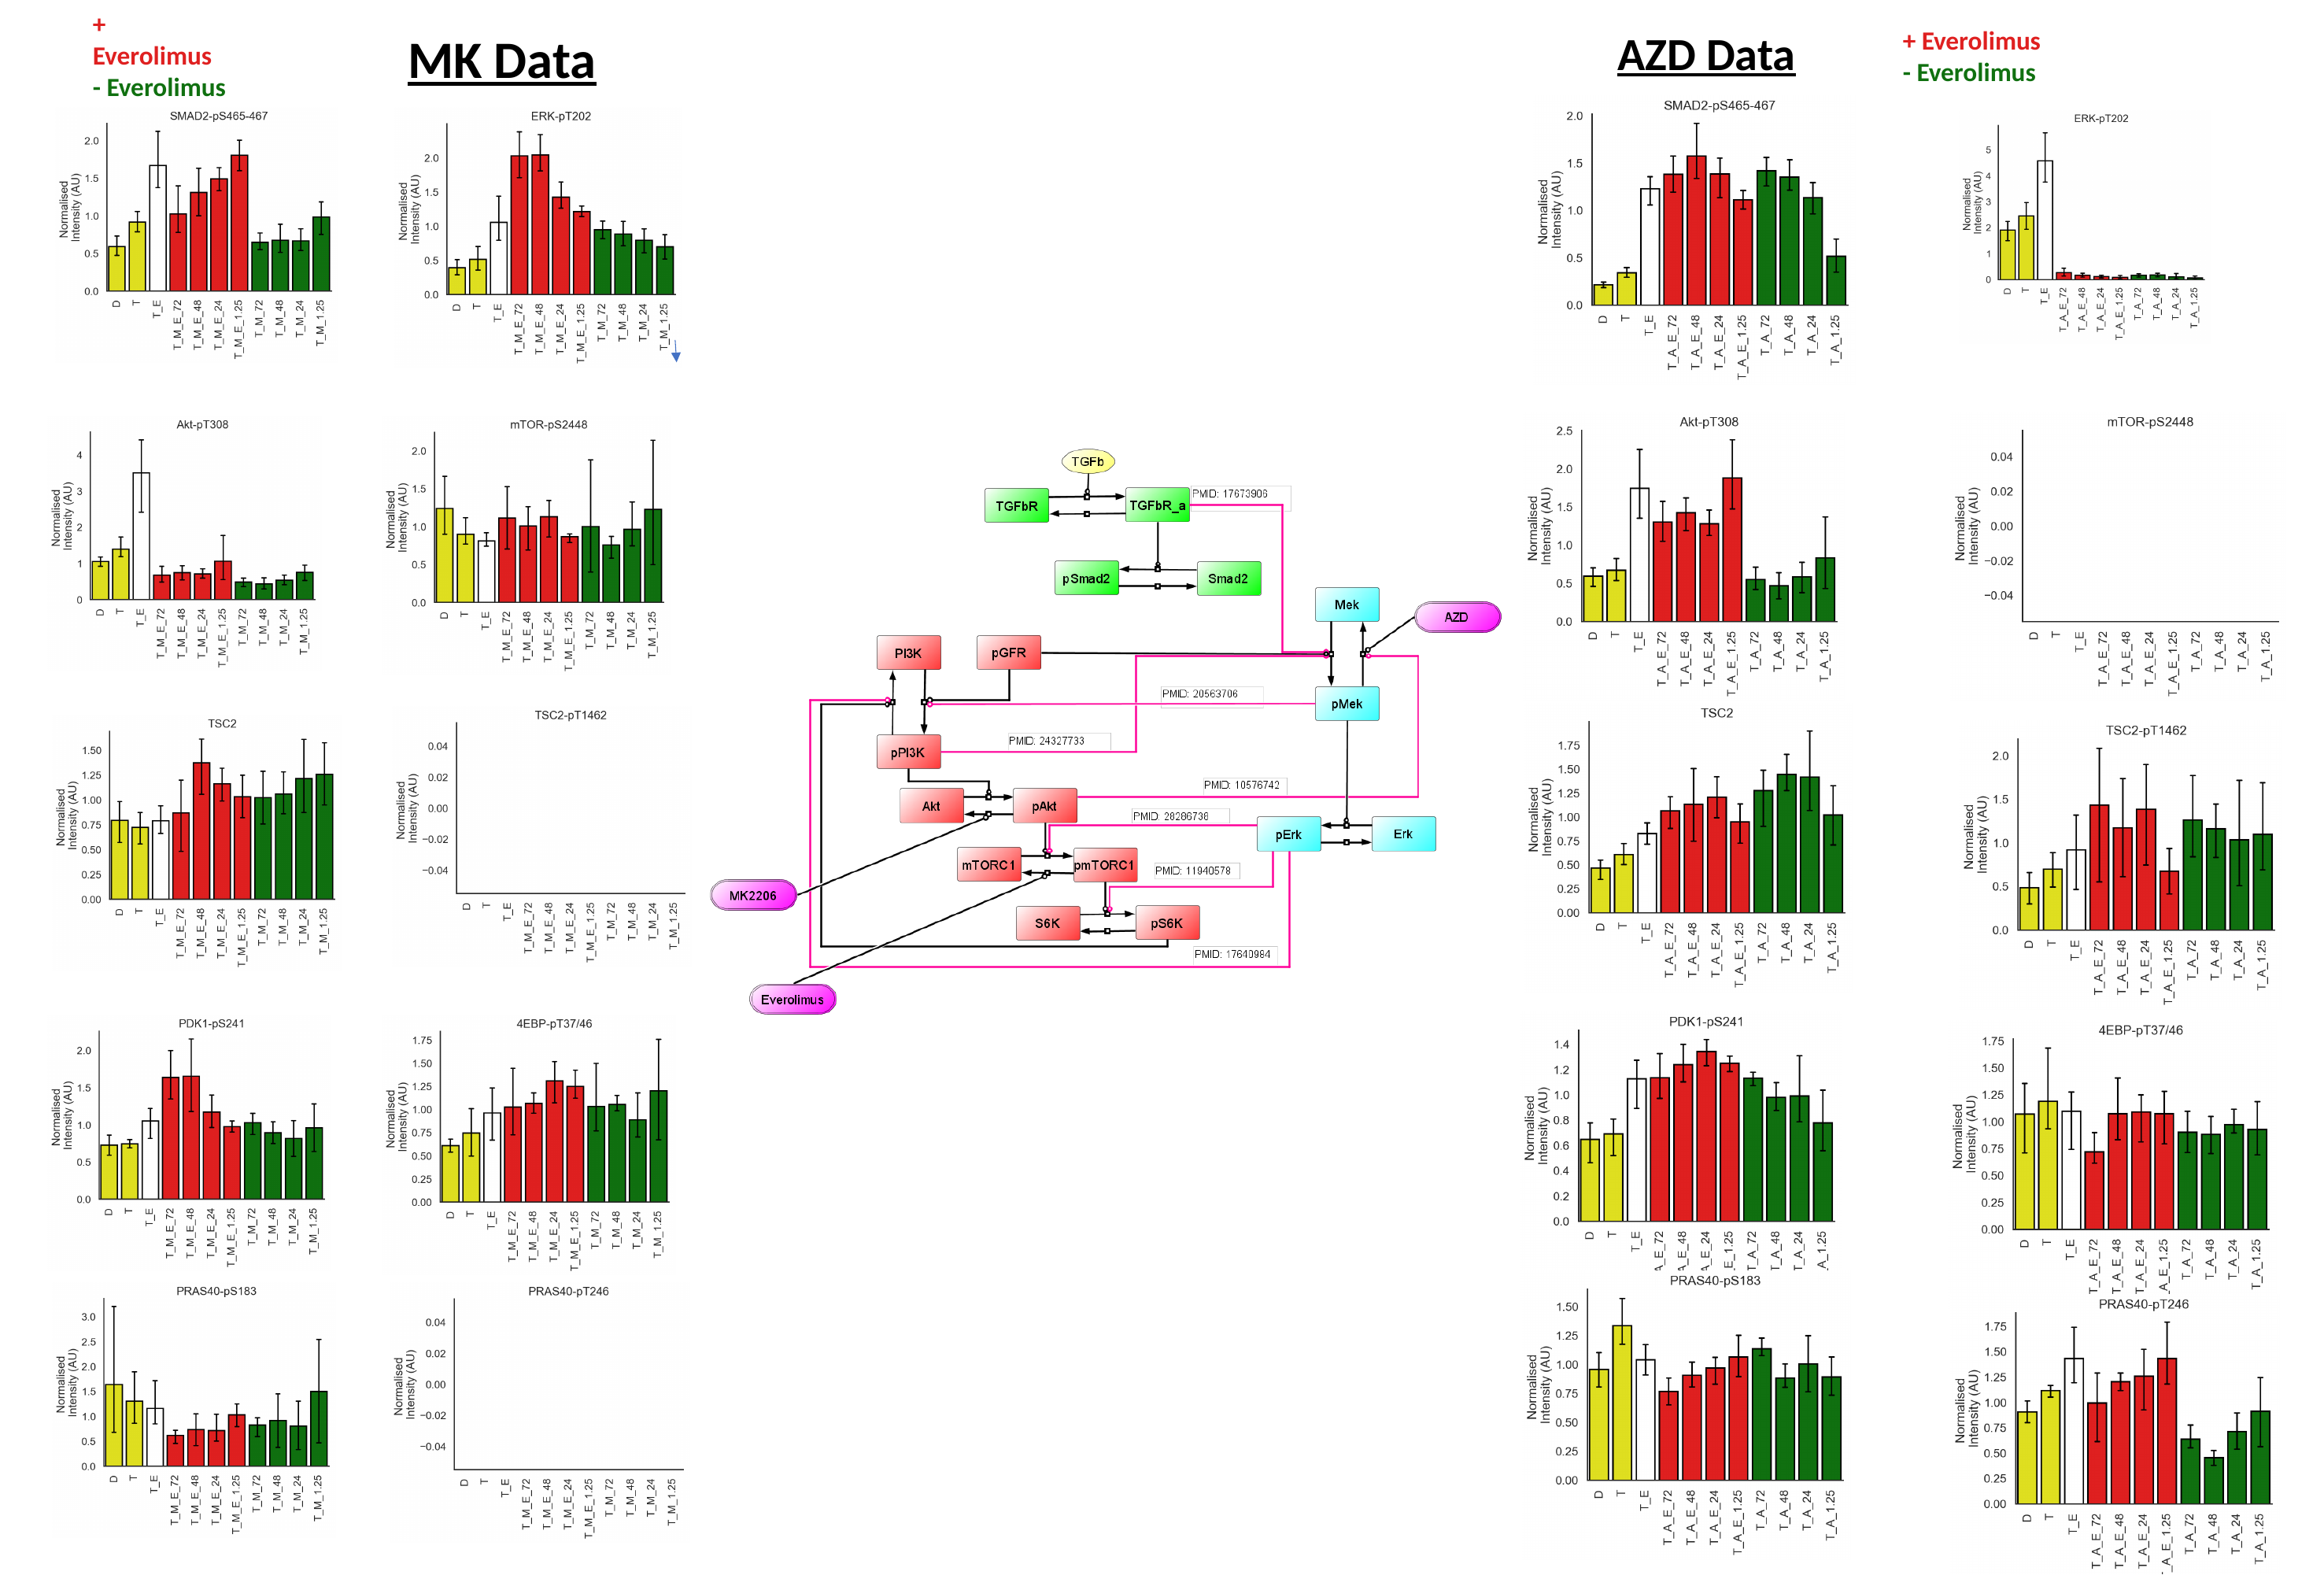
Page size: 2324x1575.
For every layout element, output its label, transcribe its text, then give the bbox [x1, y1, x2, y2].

picture [391, 706, 692, 967]
picture [696, 412, 1851, 1560]
picture [1533, 95, 1856, 385]
picture [55, 107, 338, 363]
picture [52, 1282, 336, 1538]
picture [1950, 412, 2286, 701]
picture [390, 1282, 690, 1543]
text_box + Everolimus - Everolimus [1897, 19, 2268, 131]
picture [382, 416, 671, 675]
picture [1524, 703, 1853, 993]
text_box + Everolimus - Everolimus [87, 2, 234, 105]
picture [394, 107, 682, 368]
picture [52, 715, 342, 971]
picture [1959, 720, 2282, 1010]
picture [382, 1015, 676, 1275]
picture [47, 416, 322, 671]
picture [1959, 110, 2211, 344]
picture [47, 1015, 331, 1271]
text_box MK Data [403, 21, 682, 107]
text_box AZD Data [1613, 20, 1860, 108]
picture [1947, 1020, 2280, 1574]
